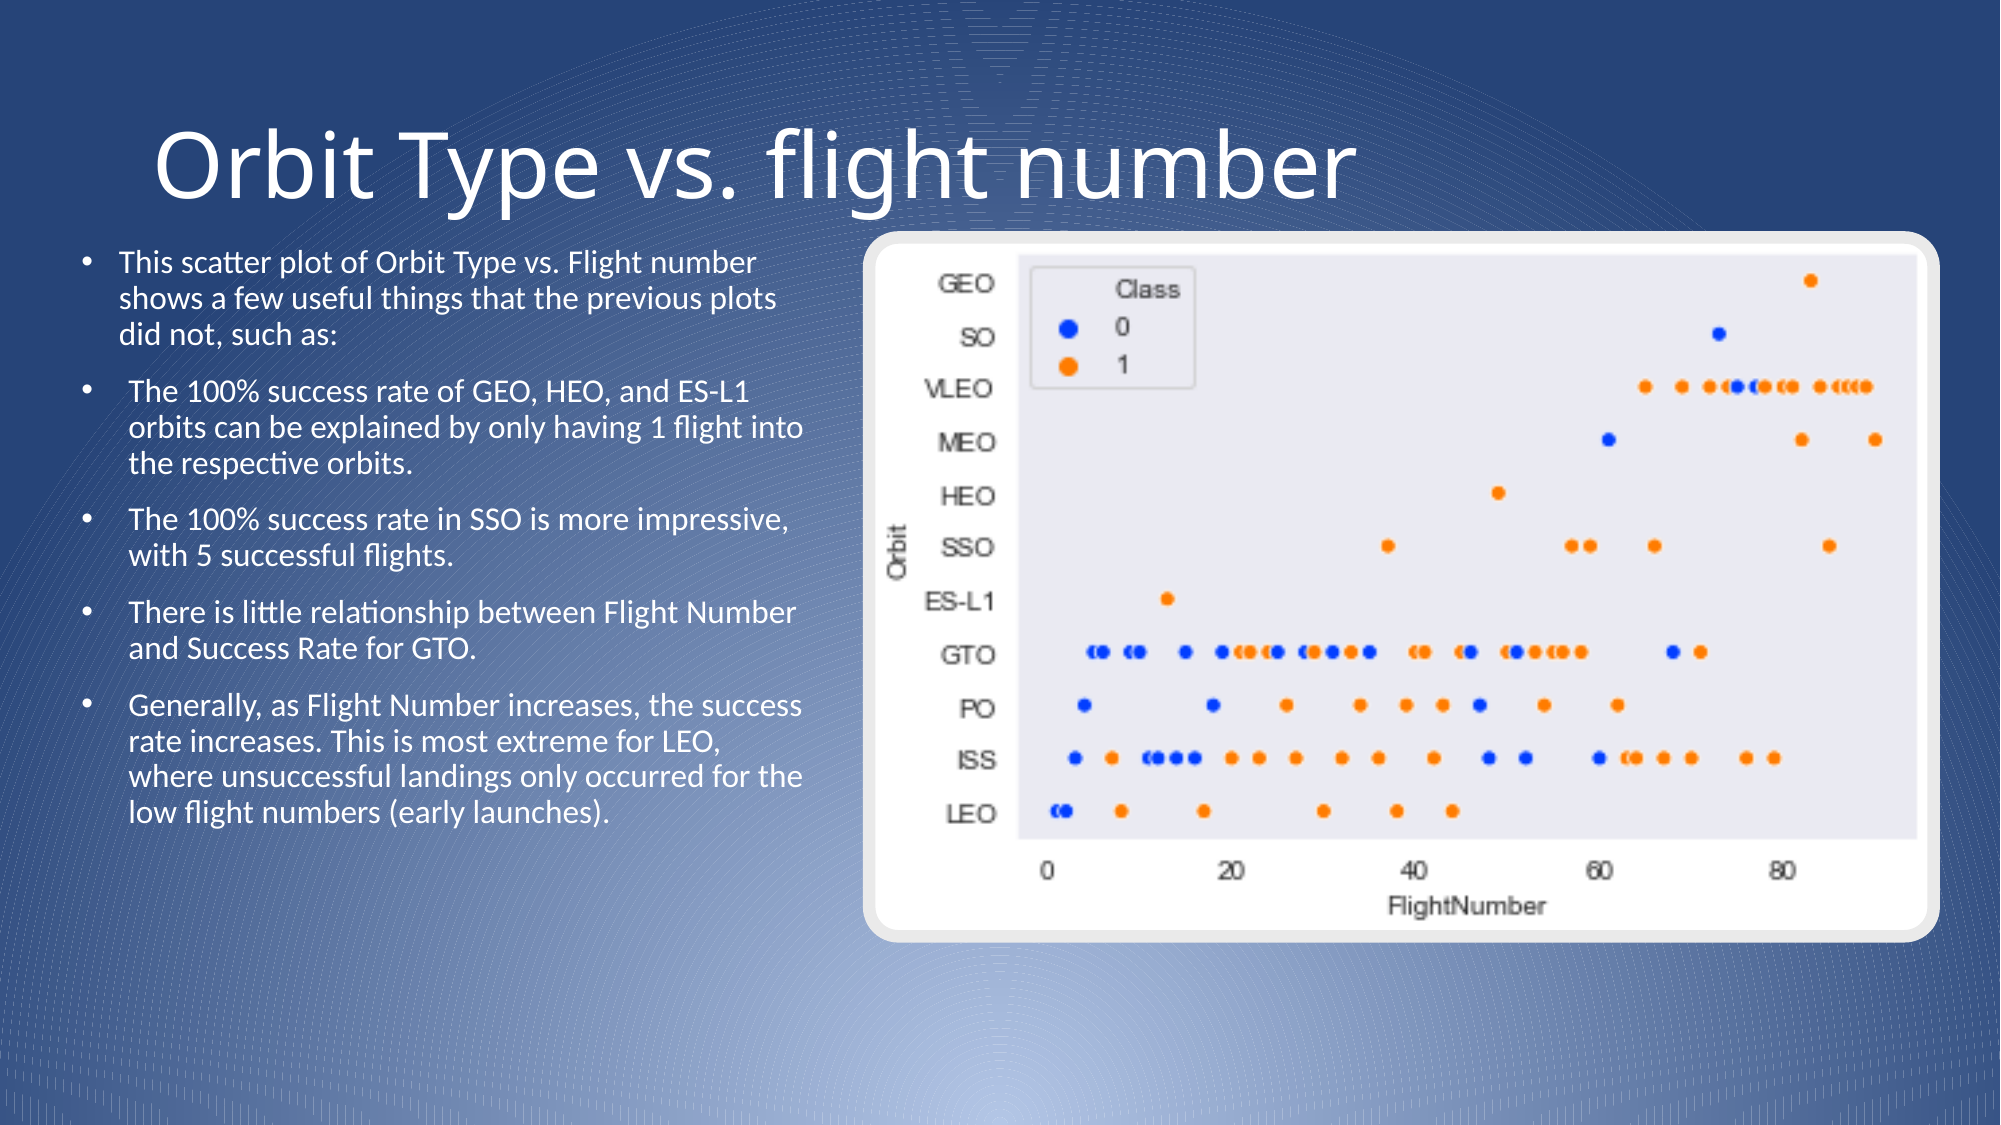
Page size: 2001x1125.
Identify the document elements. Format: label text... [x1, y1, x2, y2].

list This scatter plot of Orbit Type vs. Flight number shows a few useful things that the previous plots did not, such as: The 100% success rate of GEO, HEO, and ES-L1 orbits can be explained by only having 1 flight into the respective orbits. The 100% success rate in SSO is more impressive, with 5 successful flights. There is little relationship between Flight Number and Success Rate for GTO. Generally, as Flight Number increases, the success rate increases. This is most extreme for LEO, where unsuccessful landings only occurred for the low flight numbers (early launches). [66, 237, 823, 1050]
picture [869, 237, 1934, 937]
title Orbit Type vs. flight number [137, 59, 1863, 278]
